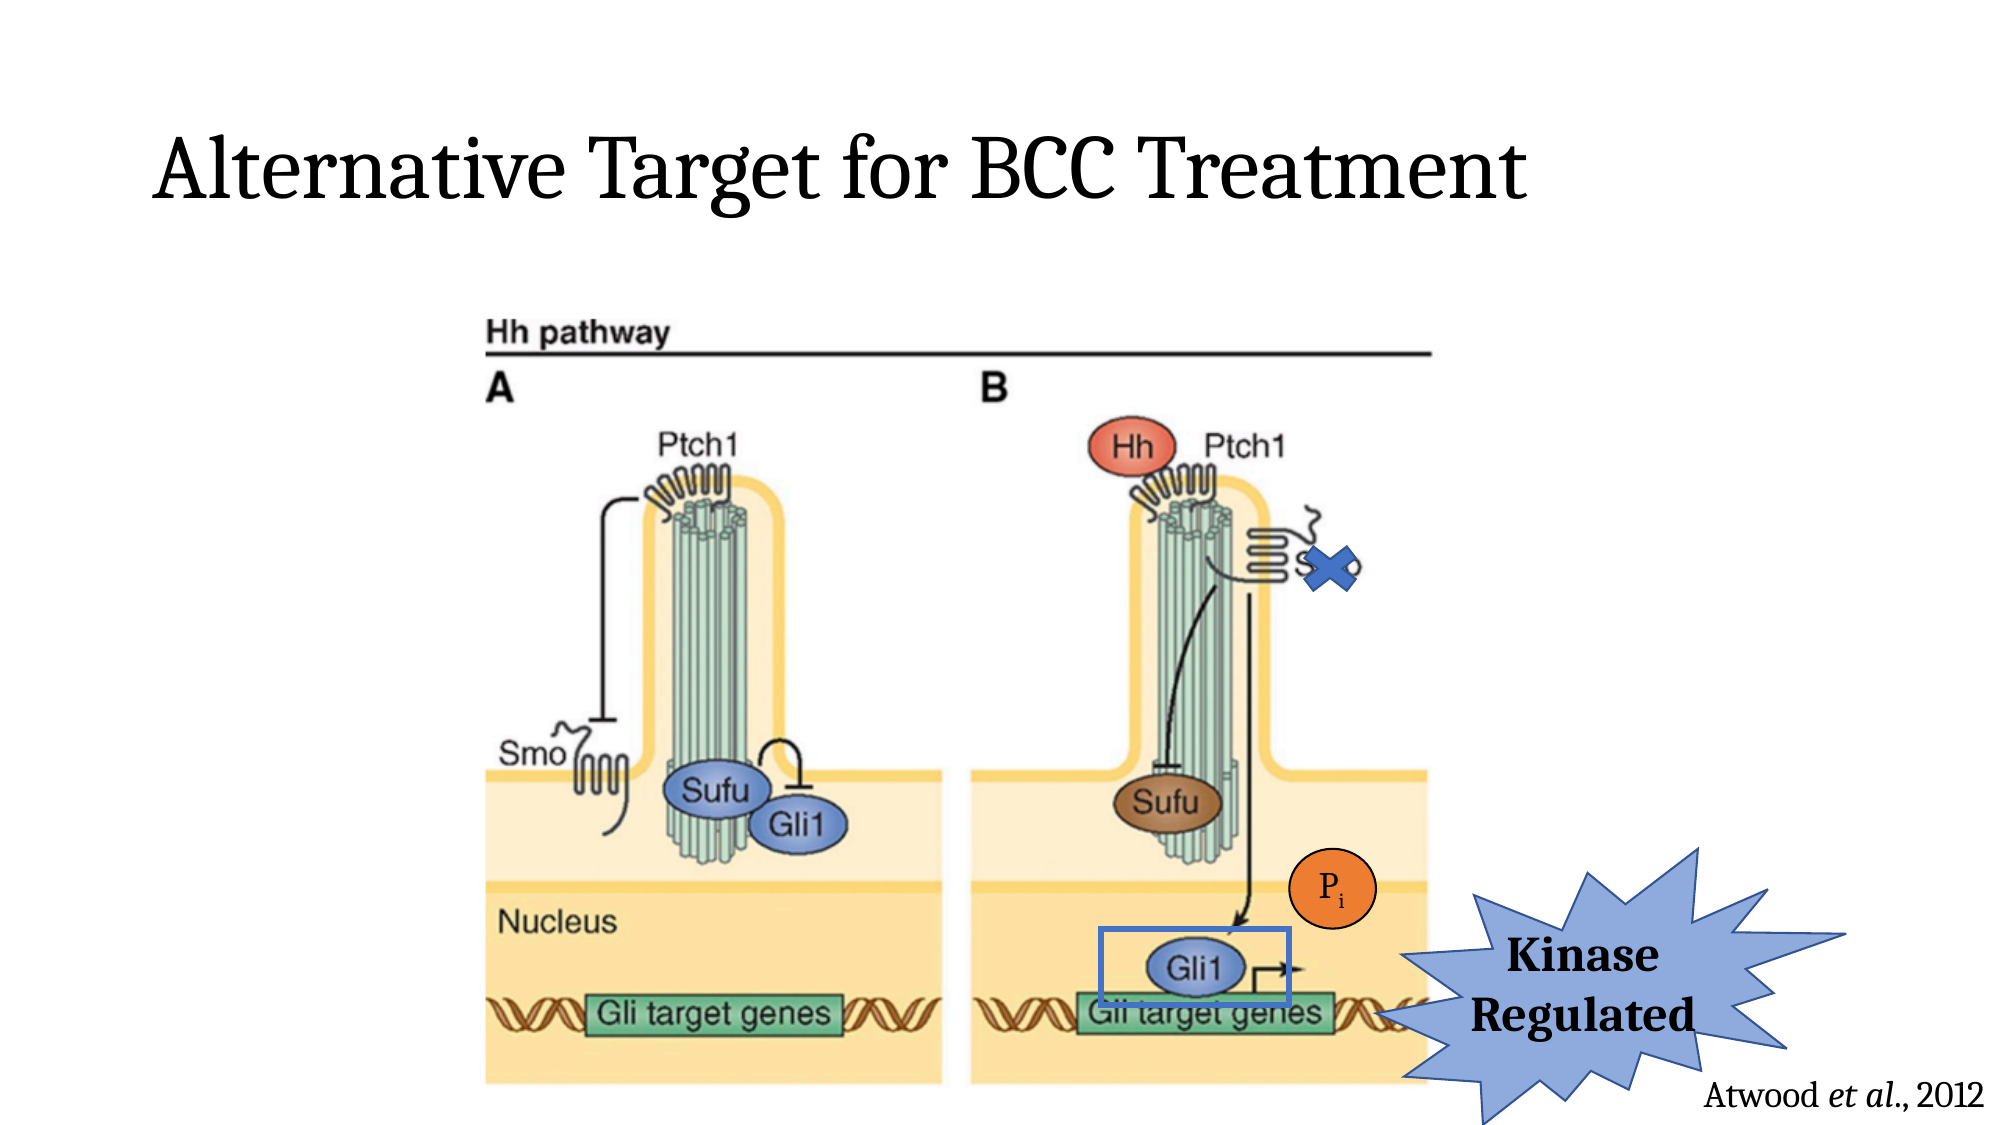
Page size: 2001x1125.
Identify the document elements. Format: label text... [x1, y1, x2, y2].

text_box [1486, 1049, 1701, 1124]
picture [389, 260, 1486, 1125]
text_box Kinase Regulated [1486, 914, 1727, 1049]
text_box [1486, 898, 1524, 914]
text_box [1568, 846, 1700, 914]
title Alternative Target for BCC Treatment [137, 59, 1863, 278]
text_box Atwood et al., 2012 [1559, 1062, 2000, 1122]
text_box [1709, 888, 1847, 1050]
